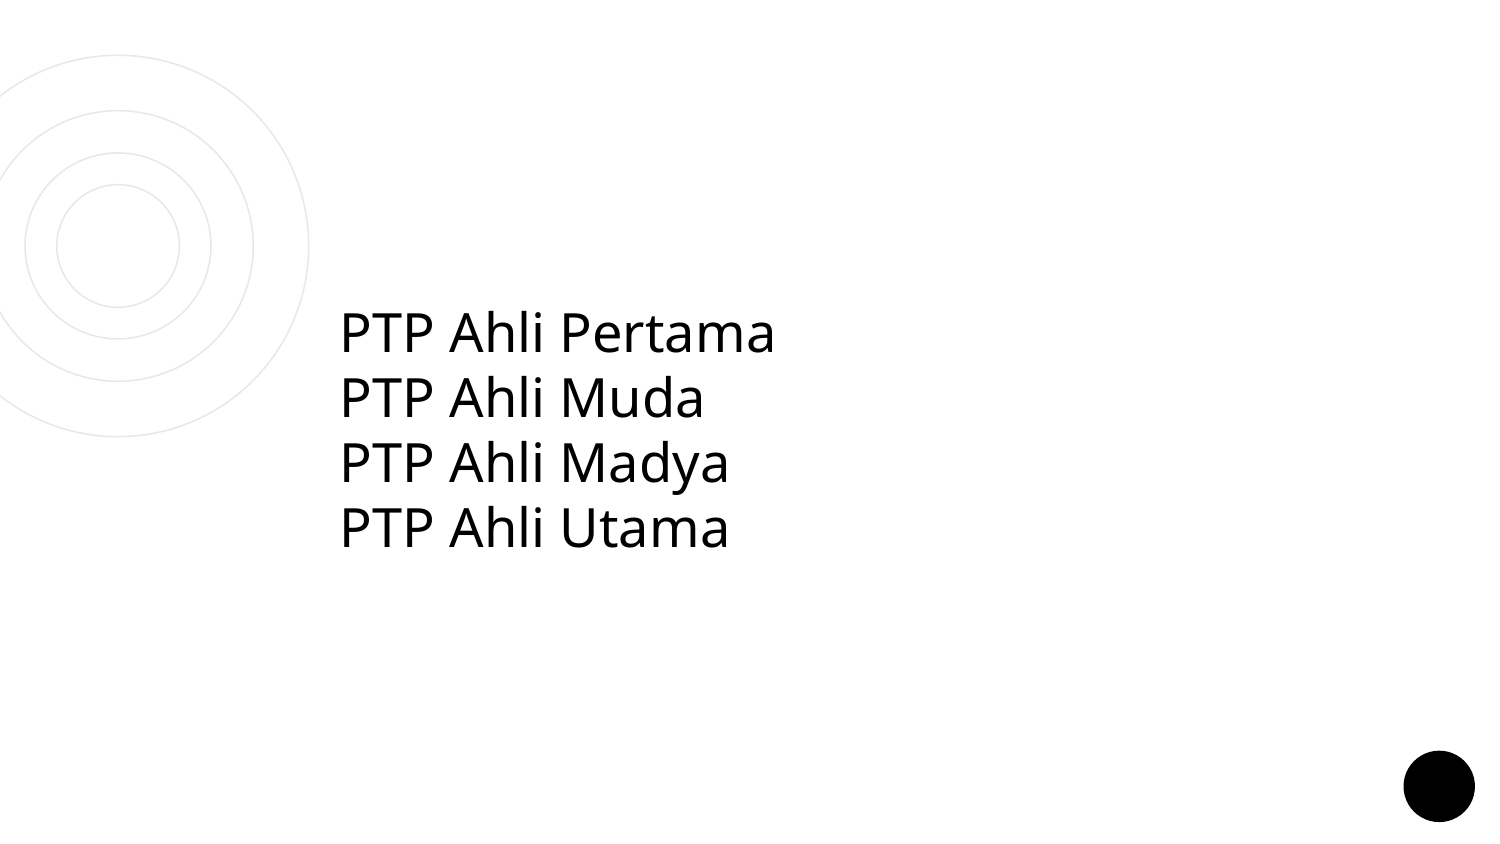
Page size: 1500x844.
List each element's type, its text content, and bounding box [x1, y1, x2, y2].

title PTP Ahli Pertama PTP Ahli Muda PTP Ahli Madya PTP Ahli Utama [324, 461, 1182, 574]
